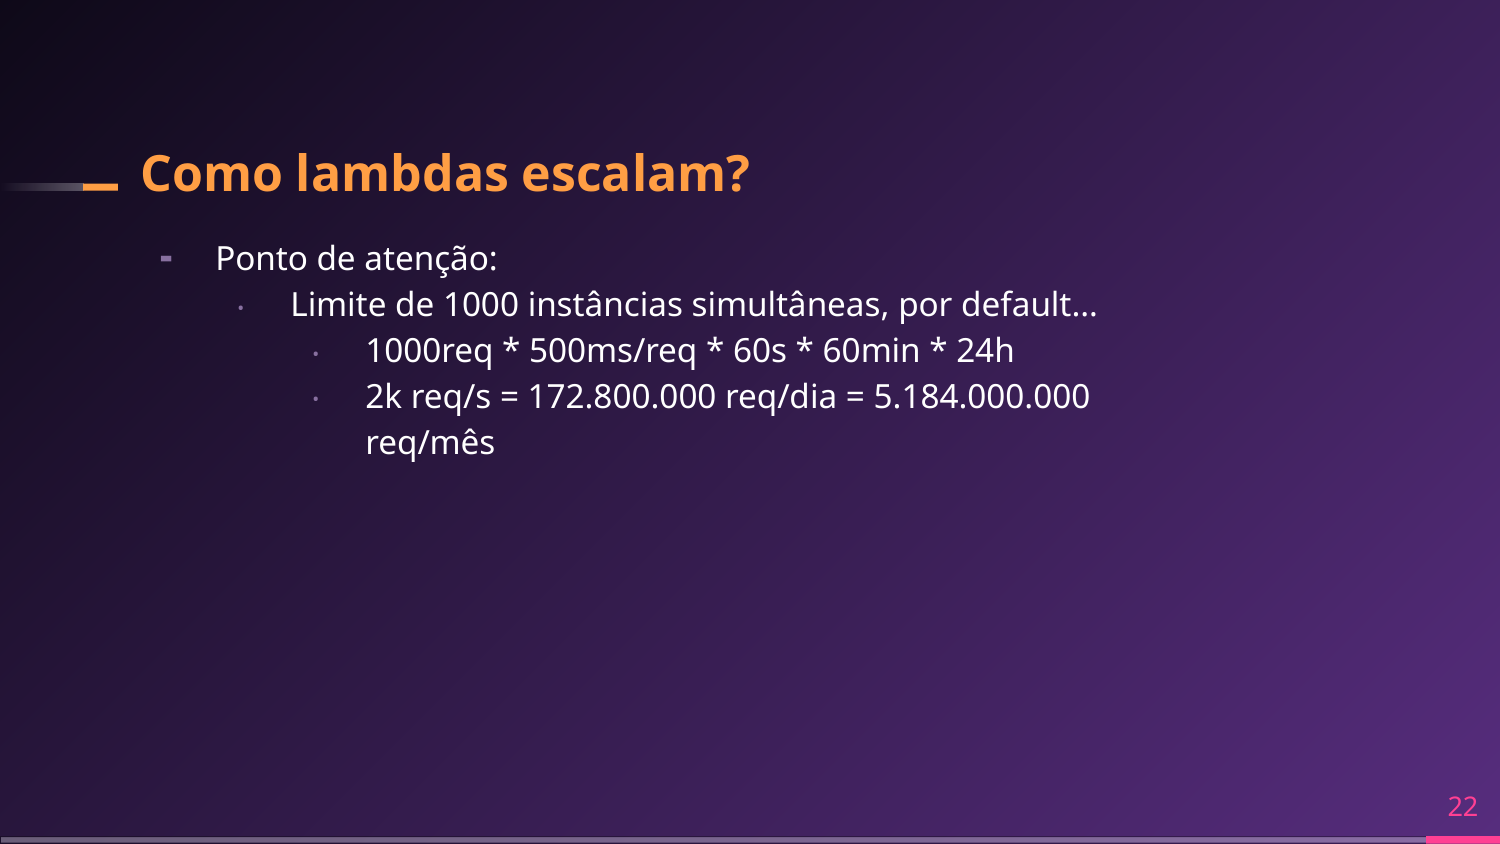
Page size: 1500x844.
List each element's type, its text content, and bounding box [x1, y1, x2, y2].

title Como lambdas escalam? [140, 137, 1171, 203]
list Ponto de atenção: Limite de 1000 instâncias simultâneas, por default… 1000req * 500ms/req * 60s * 60min * 24h 2k req/s = 172.800.000 req/dia = 5.184.000.000 req/mês [140, 231, 1176, 626]
slide_number ‹#› [1426, 779, 1500, 837]
